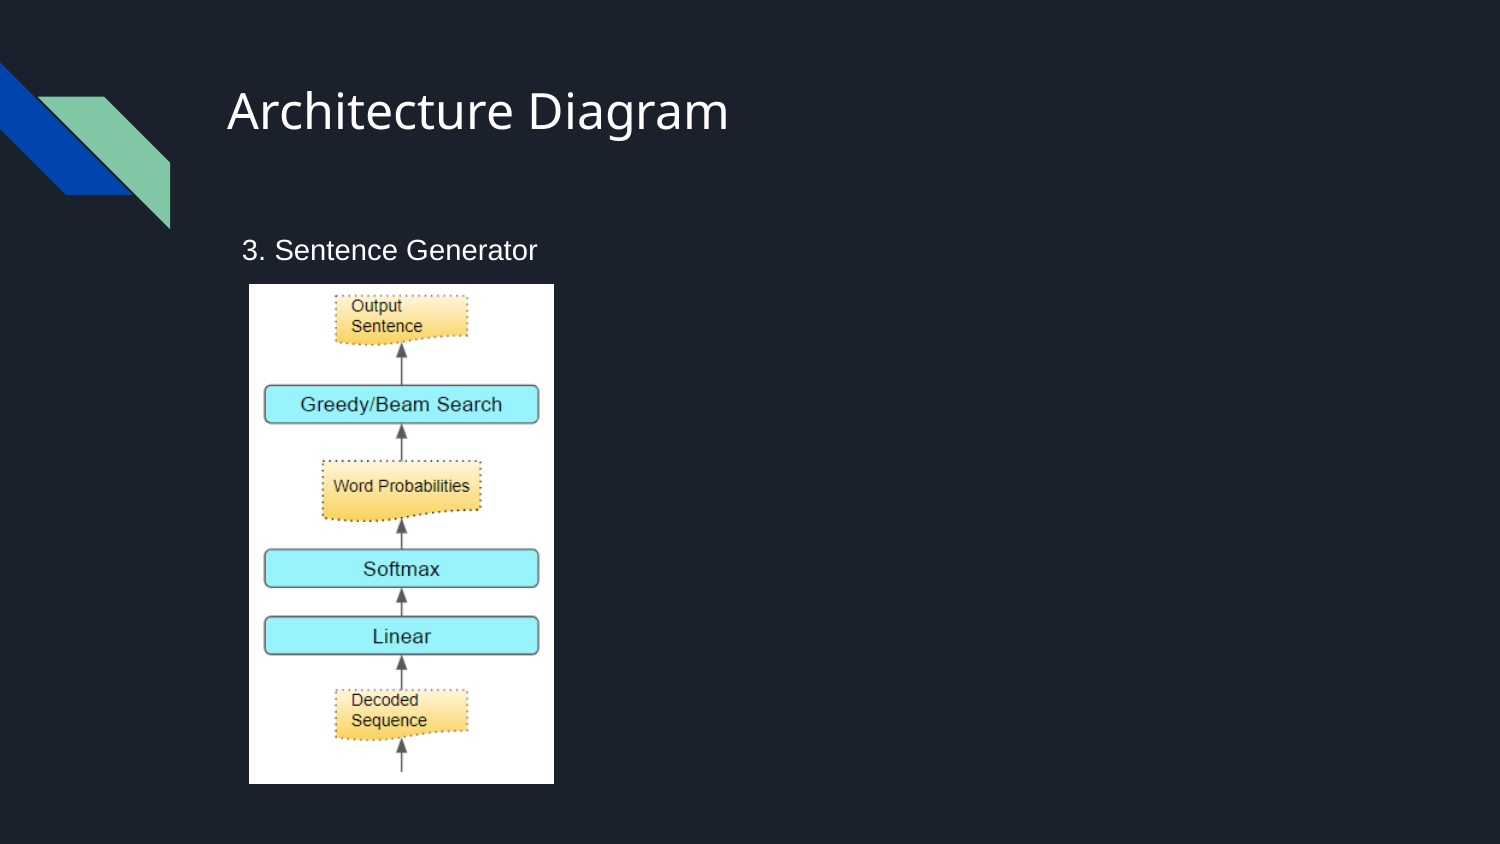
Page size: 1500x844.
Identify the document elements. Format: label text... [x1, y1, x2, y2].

picture [249, 284, 554, 784]
title Architecture Diagram [212, 64, 1368, 215]
text_box 3. Sentence Generator [227, 224, 970, 275]
